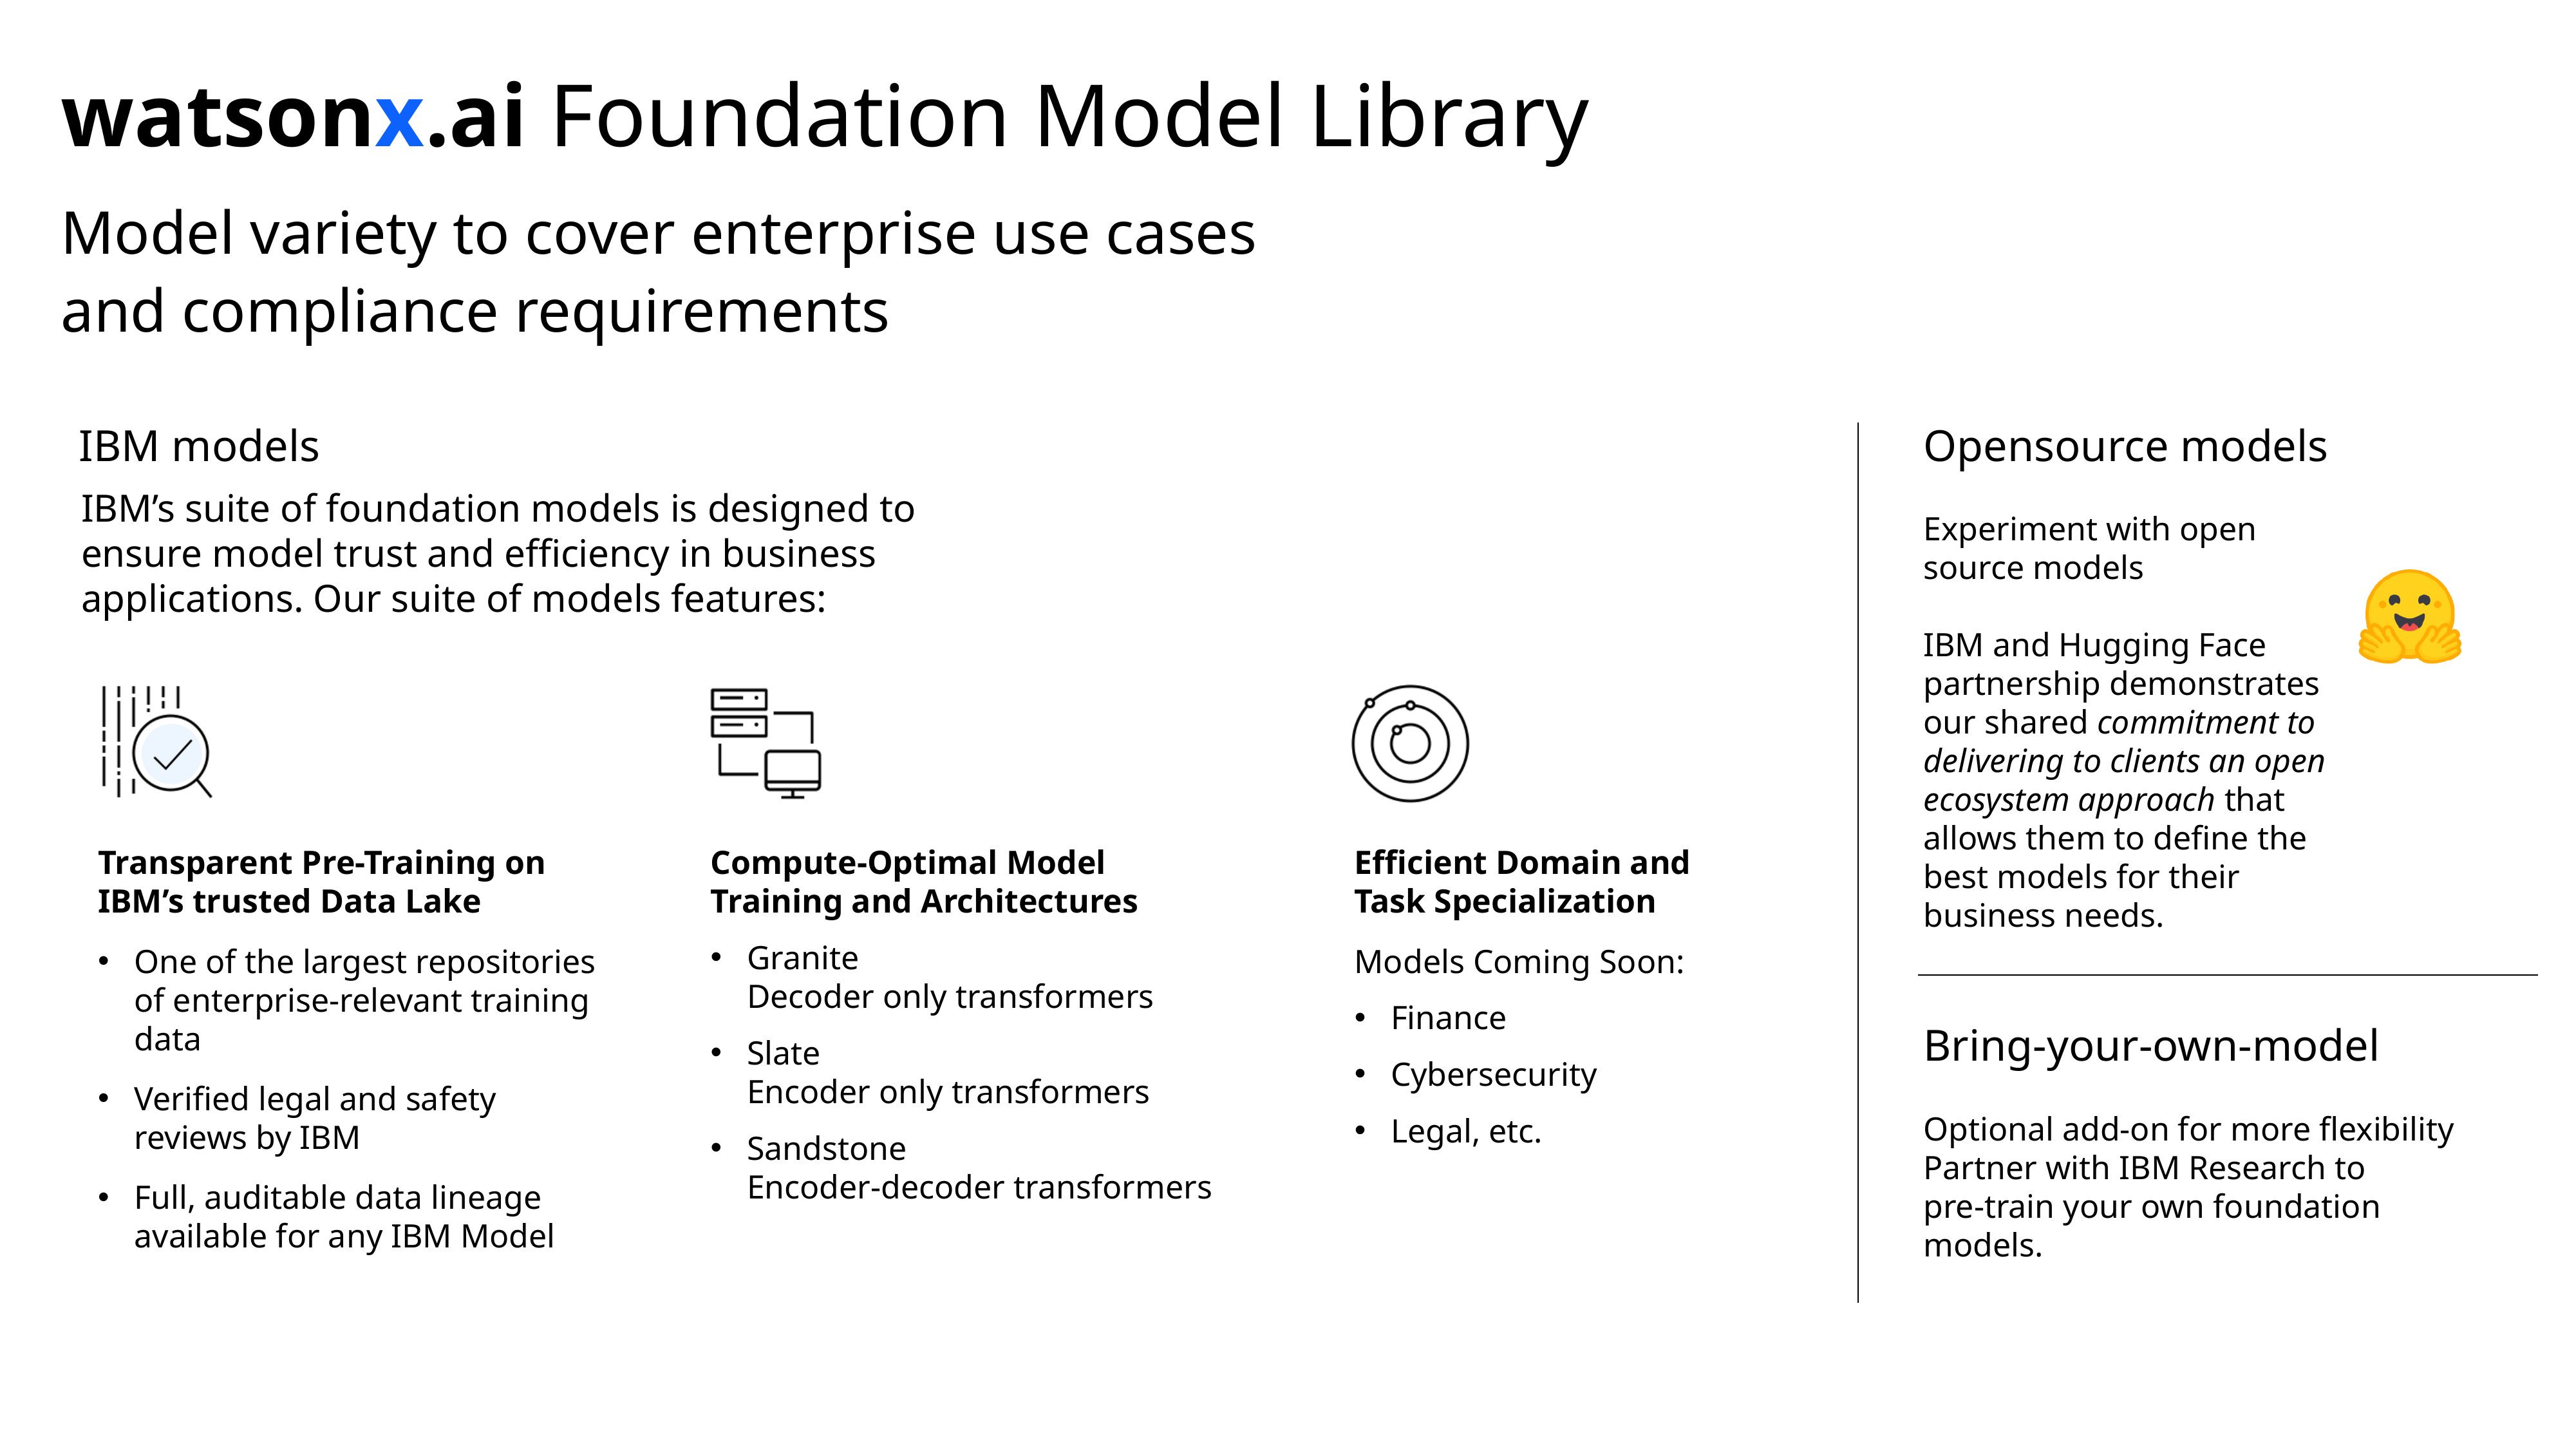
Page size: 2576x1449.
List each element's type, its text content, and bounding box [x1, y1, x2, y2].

text_box Opensource models Experiment with open source models IBM and Hugging Face partnership demonstrates our shared commitment to delivering to clients an open ecosystem approach that allows them to define the best models for their business needs. [1923, 418, 2332, 516]
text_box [100, 683, 219, 801]
text_box Bring-your-own-model Optional add-on for more flexibility Partner with IBM Research to pre-train your own foundation models. [1923, 1018, 2463, 1114]
text_box IBM models [0, 418, 404, 516]
title watsonx.ai Foundation Model Library [60, 60, 1710, 223]
text_box Model variety to cover enterprise use cases and compliance requirements [61, 187, 1288, 299]
text_box Compute-Optimal Model Training and Architectures Granite Decoder only transformers Slate Encoder only transformers Sandstone Encoder-decoder transformers [710, 842, 1217, 1206]
picture [1349, 683, 1472, 805]
picture [2358, 564, 2463, 668]
text_box Transparent Pre-Training on IBM’s trusted Data Lake One of the largest repositories of enterprise-relevant training data Verified legal and safety reviews by IBM Full, auditable data lineage available for any IBM Model [98, 842, 605, 1255]
picture [705, 683, 827, 805]
text_box IBM’s suite of foundation models is designed to ensure model trust and efficiency in business applications. Our suite of models features: [54, 457, 1013, 582]
text_box Efficient Domain and Task Specialization Models Coming Soon: Finance Cybersecurity Legal, etc. [1354, 842, 1726, 1150]
